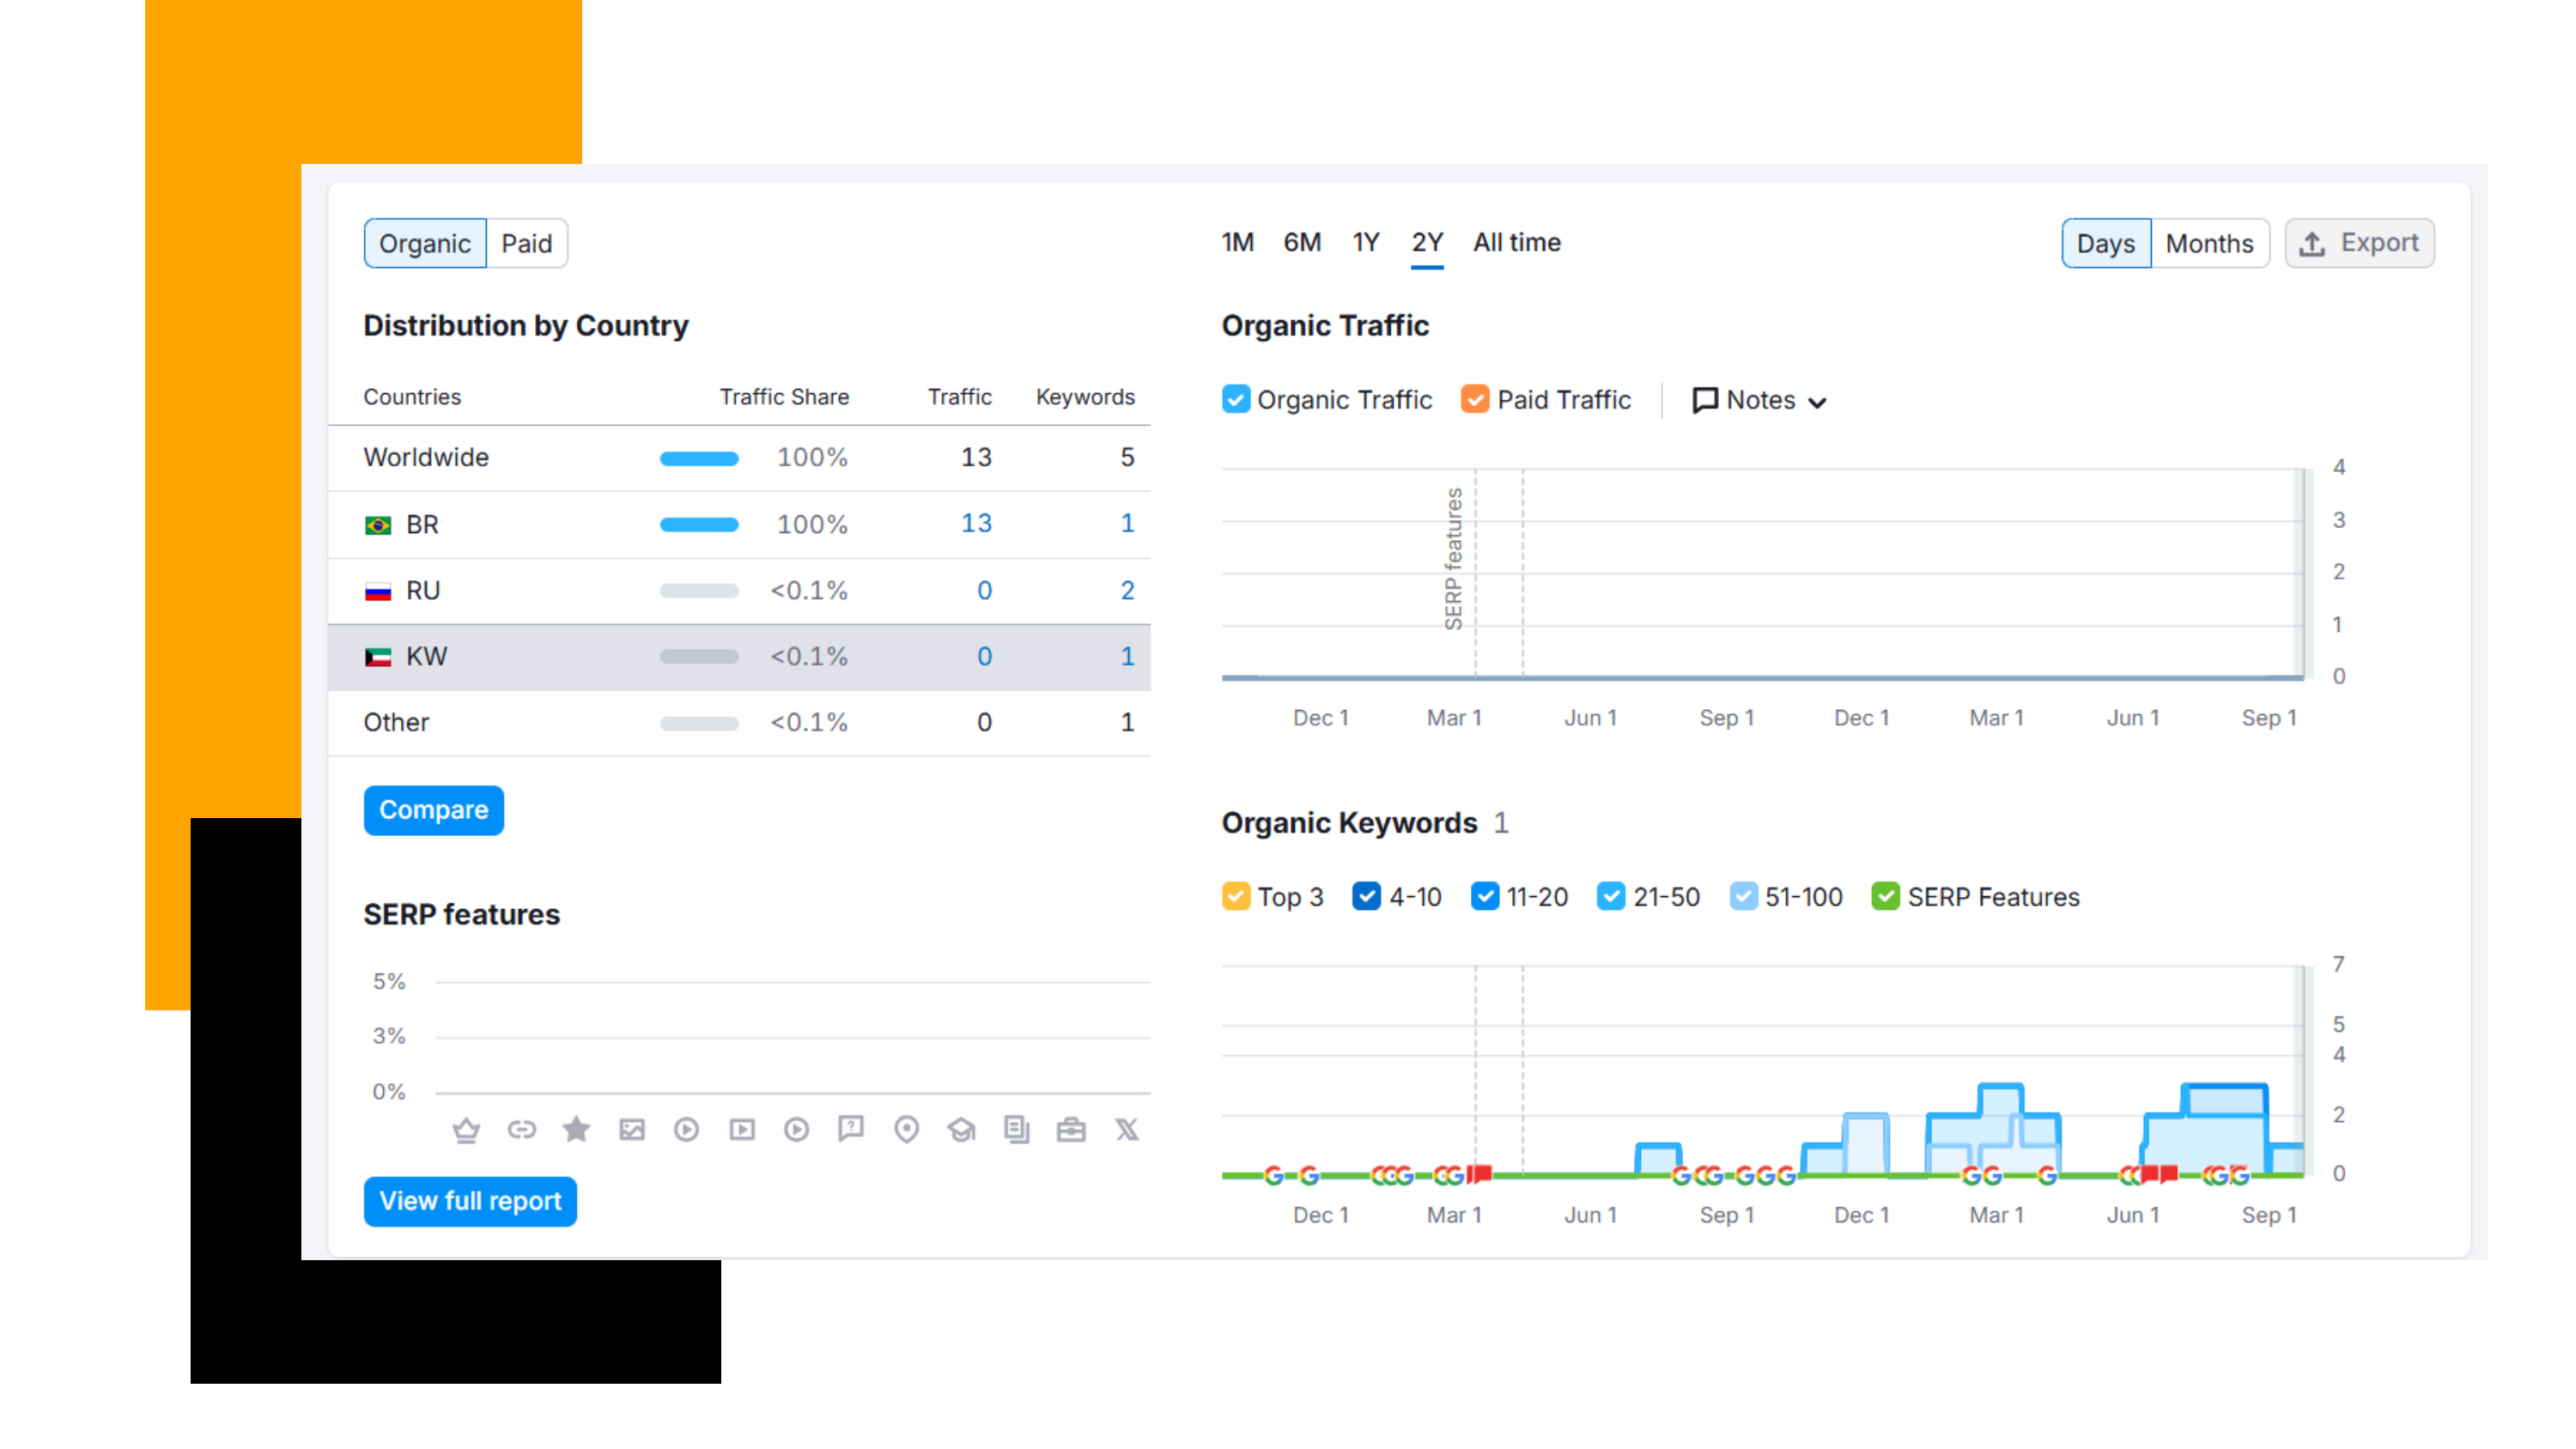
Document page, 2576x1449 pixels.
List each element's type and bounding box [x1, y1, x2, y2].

text_box [144, 0, 582, 1011]
text_box [586, 164, 2488, 1261]
text_box [191, 817, 722, 1385]
